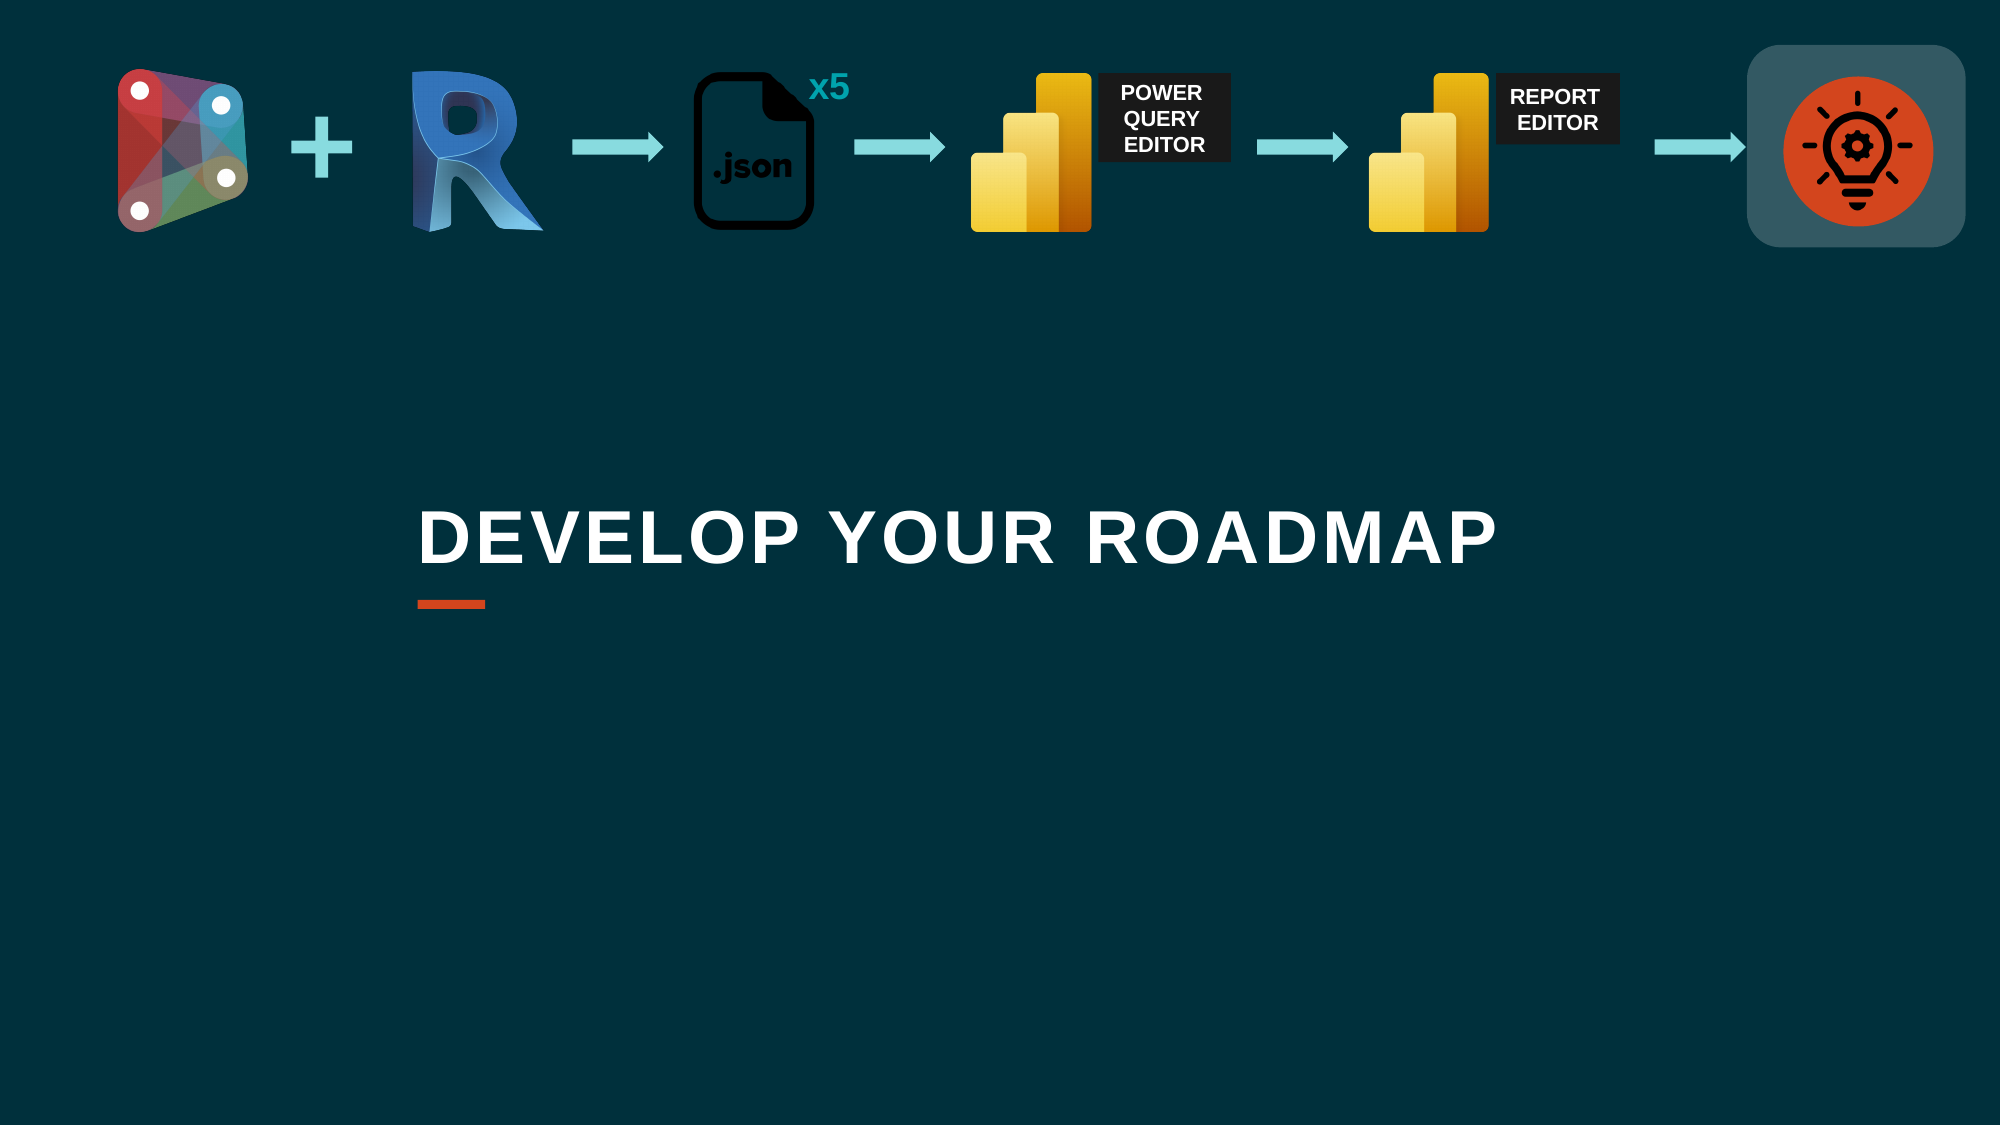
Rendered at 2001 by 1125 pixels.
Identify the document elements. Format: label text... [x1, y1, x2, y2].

picture [1497, 74, 1508, 144]
picture [118, 69, 248, 232]
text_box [661, 58, 866, 243]
text_box REPORT EDITOR [1495, 72, 1621, 145]
text_box [1745, 43, 1967, 249]
text_box [1256, 129, 1349, 165]
text_box [571, 129, 661, 165]
text_box [290, 116, 353, 179]
title Develop your ROADMAP [417, 377, 1888, 580]
text_box [1653, 129, 1748, 165]
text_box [866, 73, 1232, 232]
picture [1369, 74, 1488, 231]
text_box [1783, 76, 1934, 227]
picture [413, 72, 541, 231]
